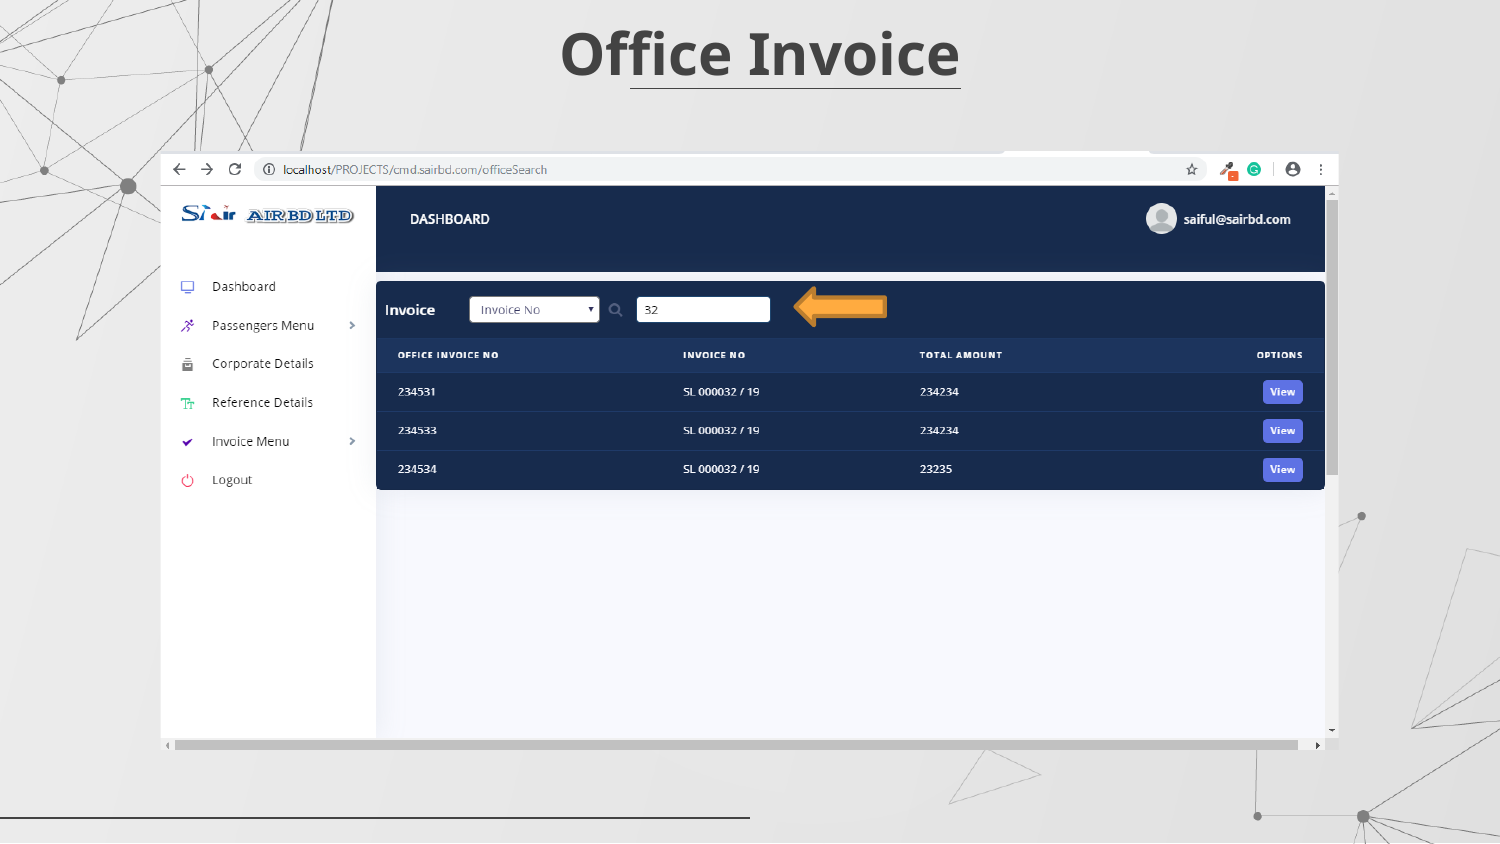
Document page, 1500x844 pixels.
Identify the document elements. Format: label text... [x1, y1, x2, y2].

title Office Invoice [383, 9, 976, 103]
picture [0, 0, 1500, 844]
